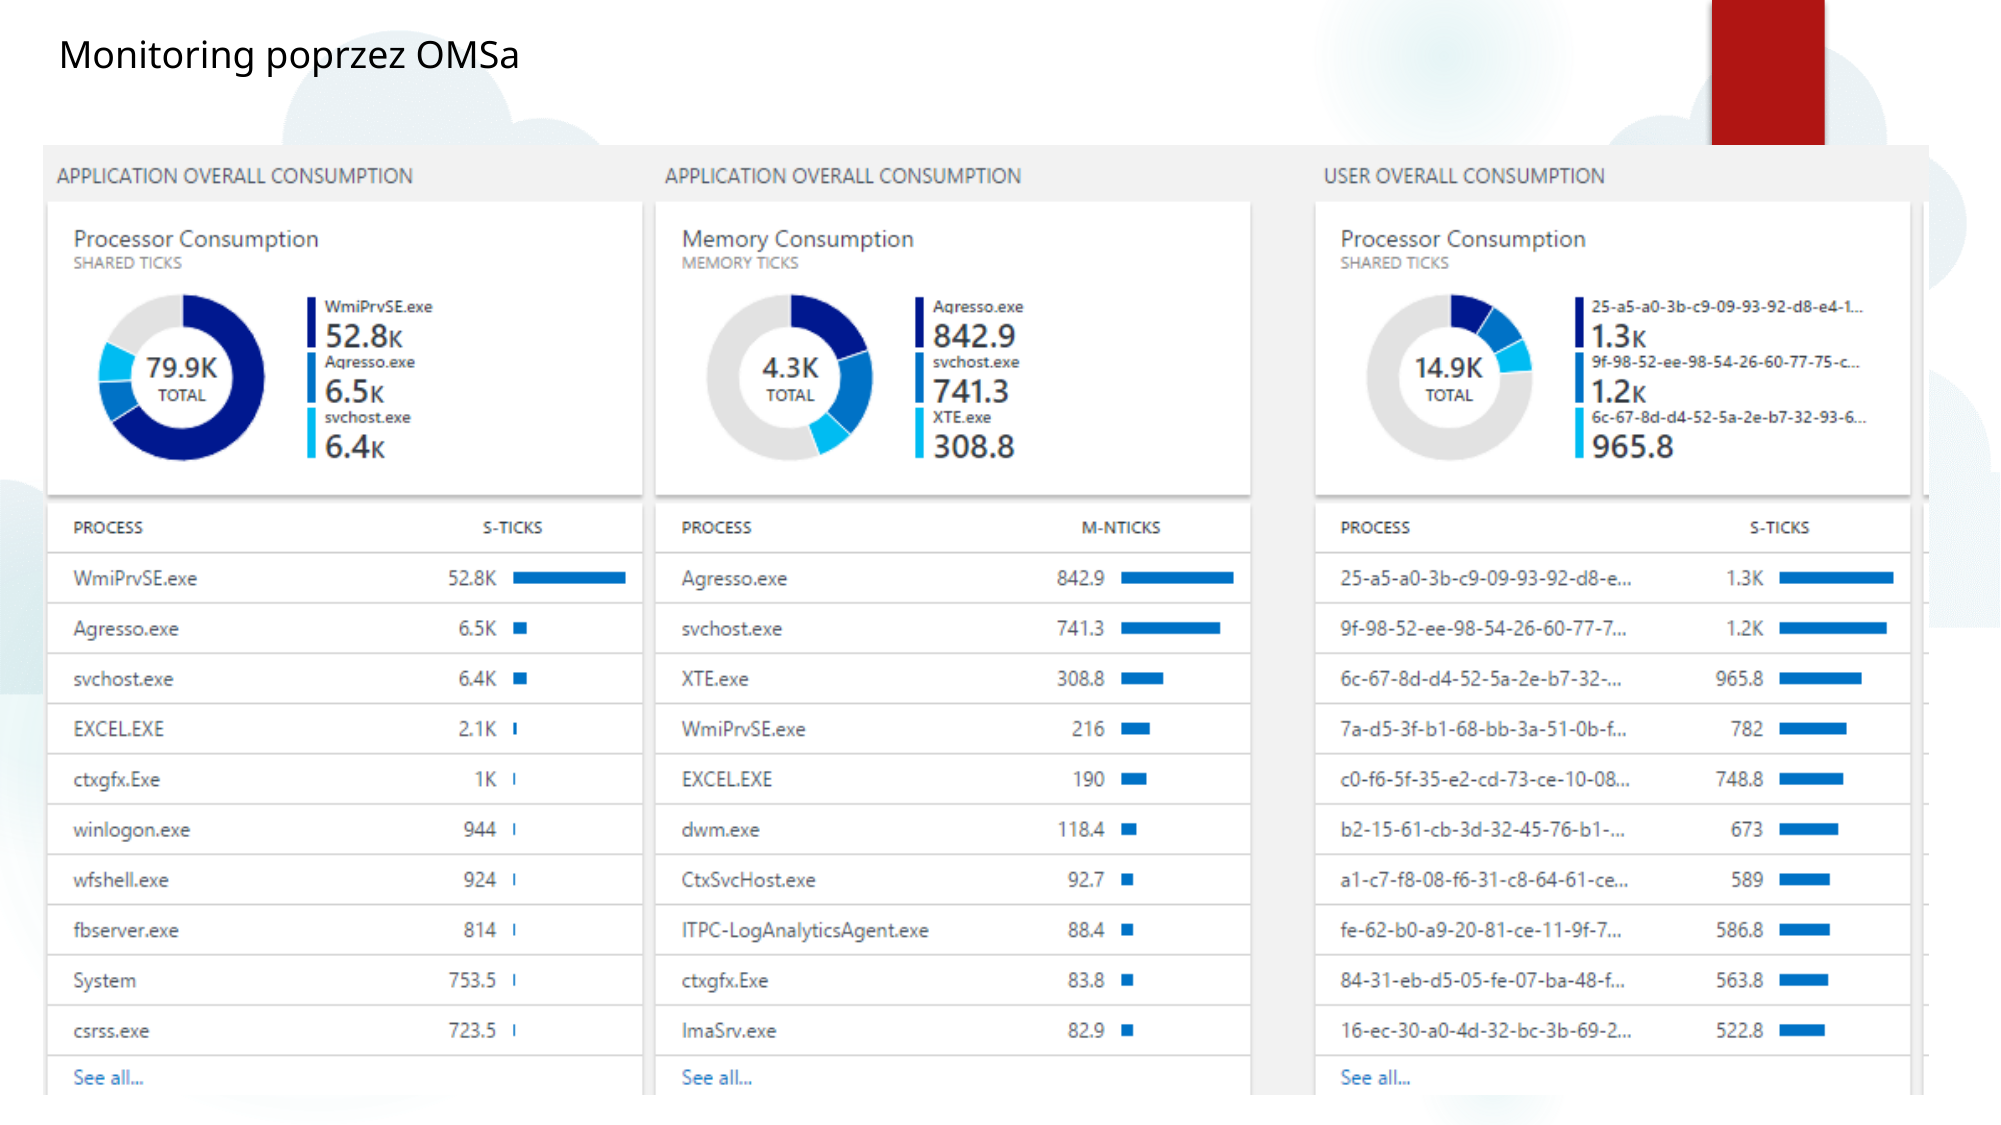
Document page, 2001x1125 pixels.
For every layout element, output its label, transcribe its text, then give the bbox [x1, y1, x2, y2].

picture [0, 0, 2001, 1125]
text_box Monitoring poprzez OMSa [43, 23, 1168, 83]
